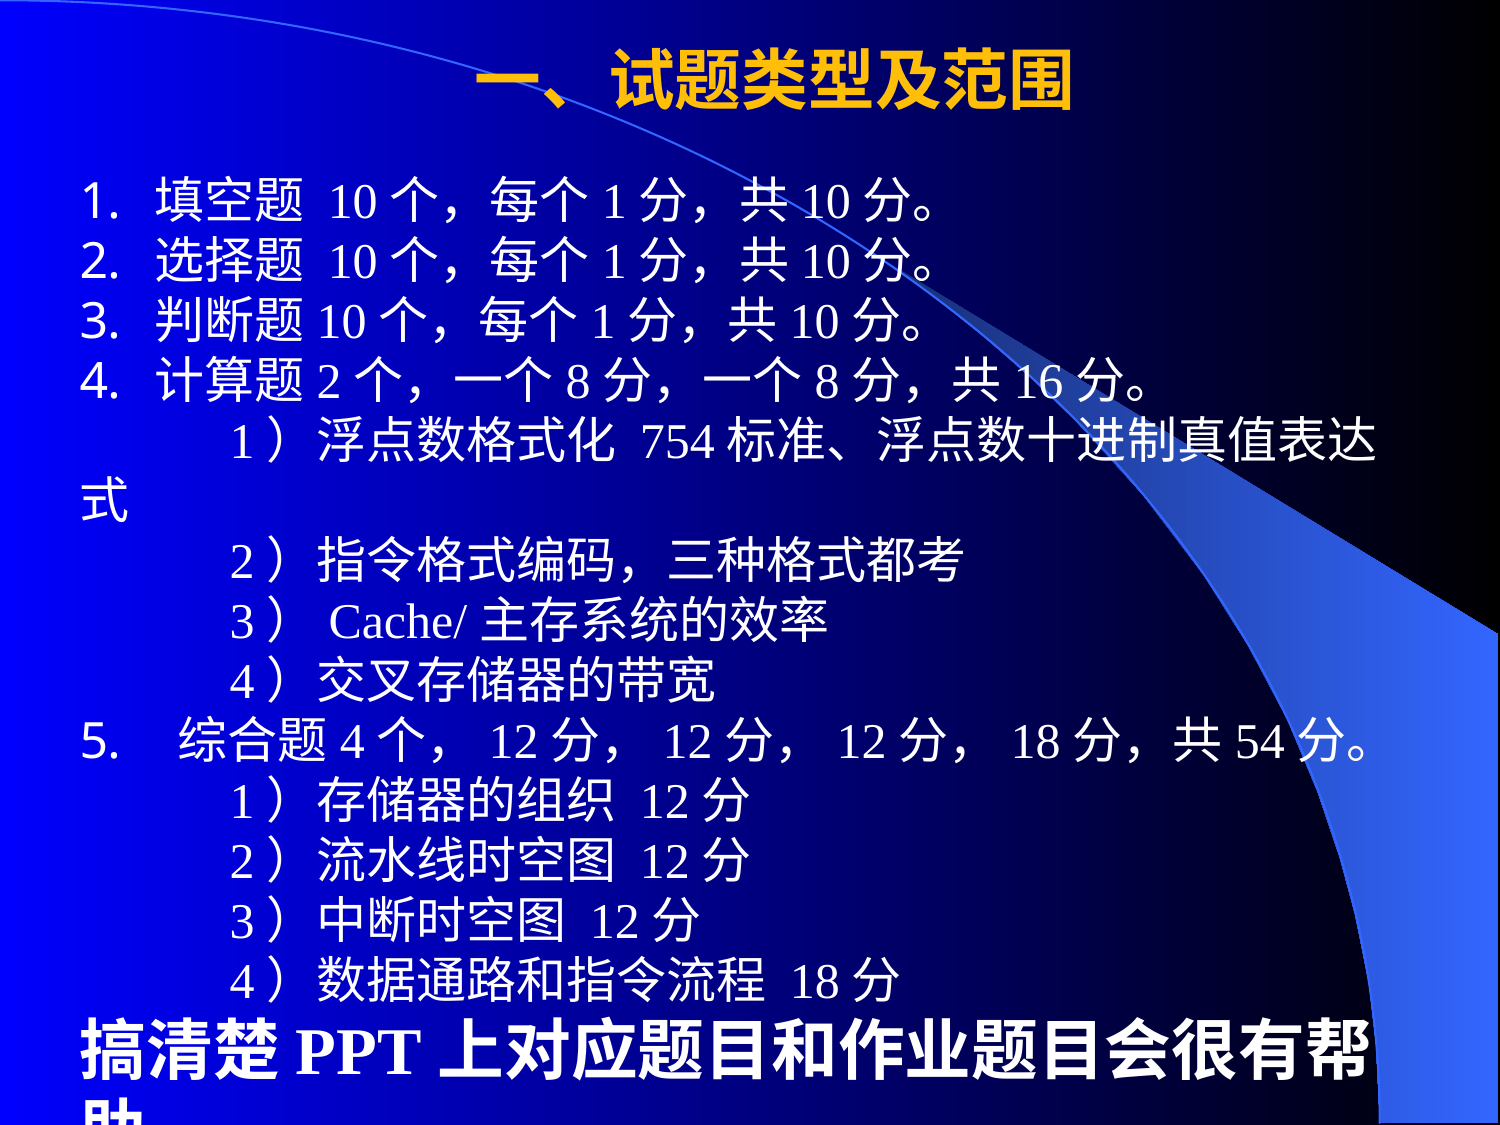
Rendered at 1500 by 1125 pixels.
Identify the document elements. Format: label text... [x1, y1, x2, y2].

text_box 一、试题类型及范围 [460, 30, 1091, 126]
text_box 填空题 10个，每个1分，共10分。 选择题 10个，每个1分，共10分。 判断题10个，每个1分，共10分。 计算题2个，一个8分，一个8分，共16分。 1）浮点数格式化 754标准、浮点数十进制真值表达式 2）指令格式编码，三种格式都考 3）Cache/主存系统的效率 4）交叉存储器的带宽 综合题4个，12分，12分，12分，18分，共54分。 1）存储器的组织 12分 2）流水线时空图 12分 3）中断时空图 12分 4）数据通路和指令流程 18分 搞清楚PPT上对应题目和作业题目会很有帮助。 [64, 160, 1415, 1125]
